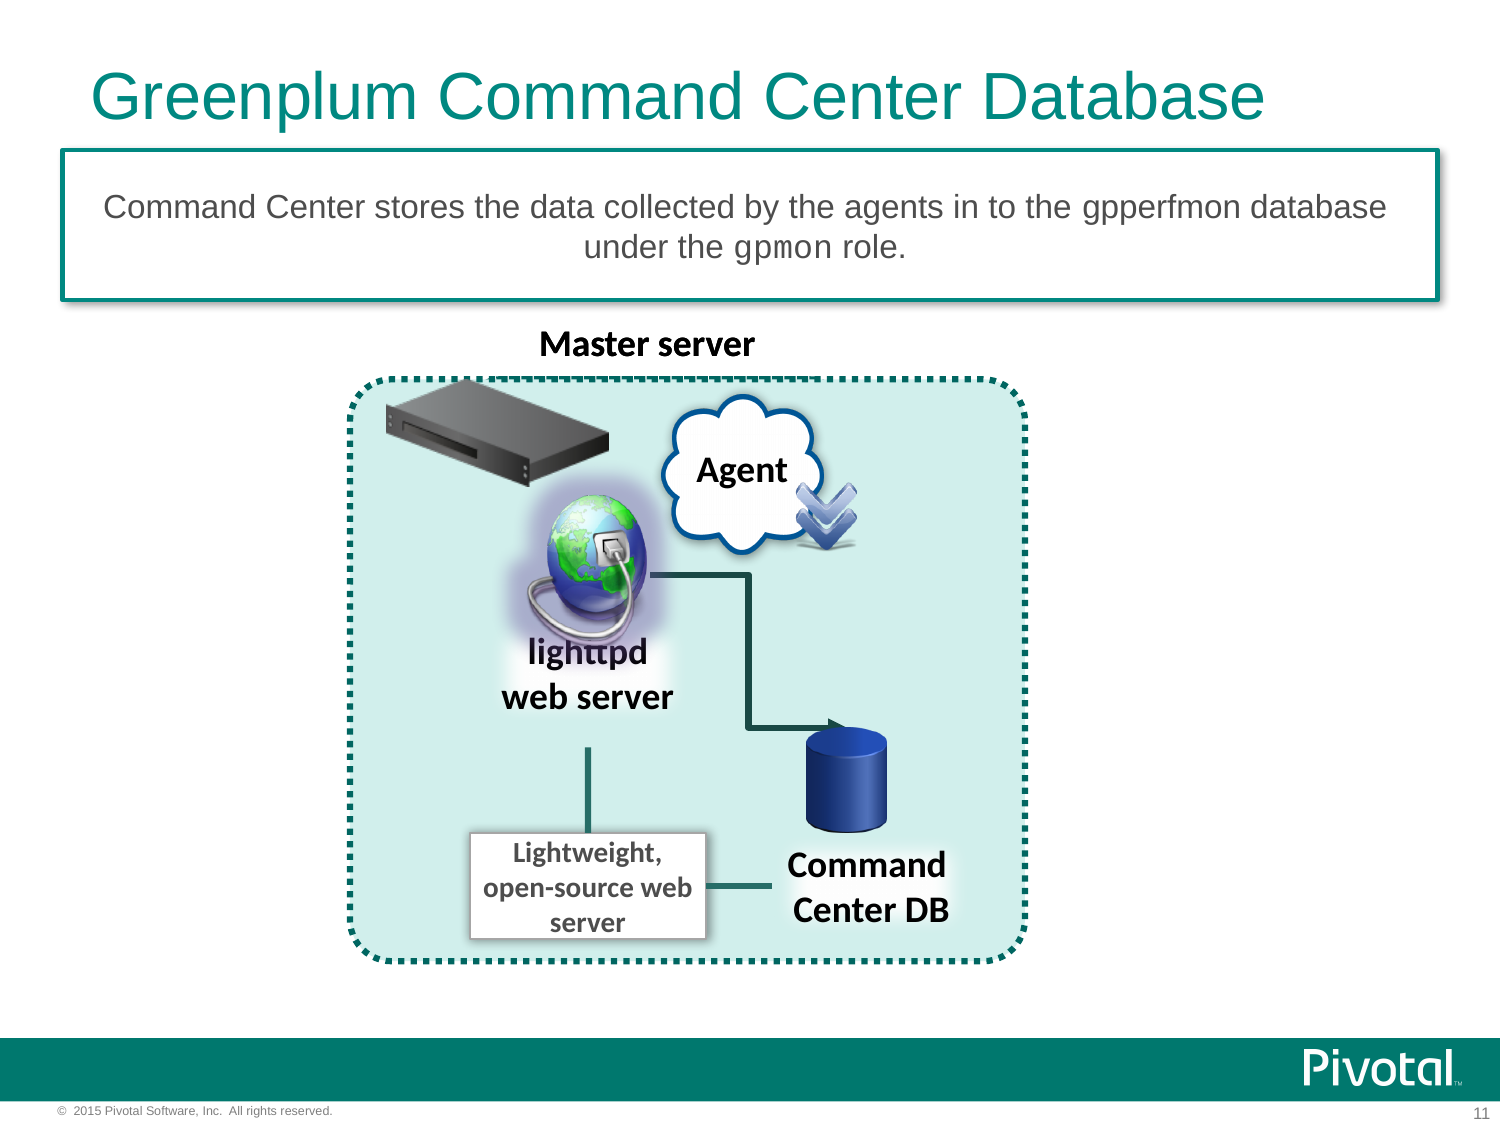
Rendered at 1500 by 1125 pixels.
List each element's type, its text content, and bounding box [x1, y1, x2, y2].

picture [1304, 1049, 1462, 1086]
text_box Command Center stores the data collected by the agents in to the gpperfmon database under the gpmon role. [60, 148, 1440, 302]
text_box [349, 311, 1178, 962]
title Greenplum Command Center Database [75, 45, 1425, 146]
